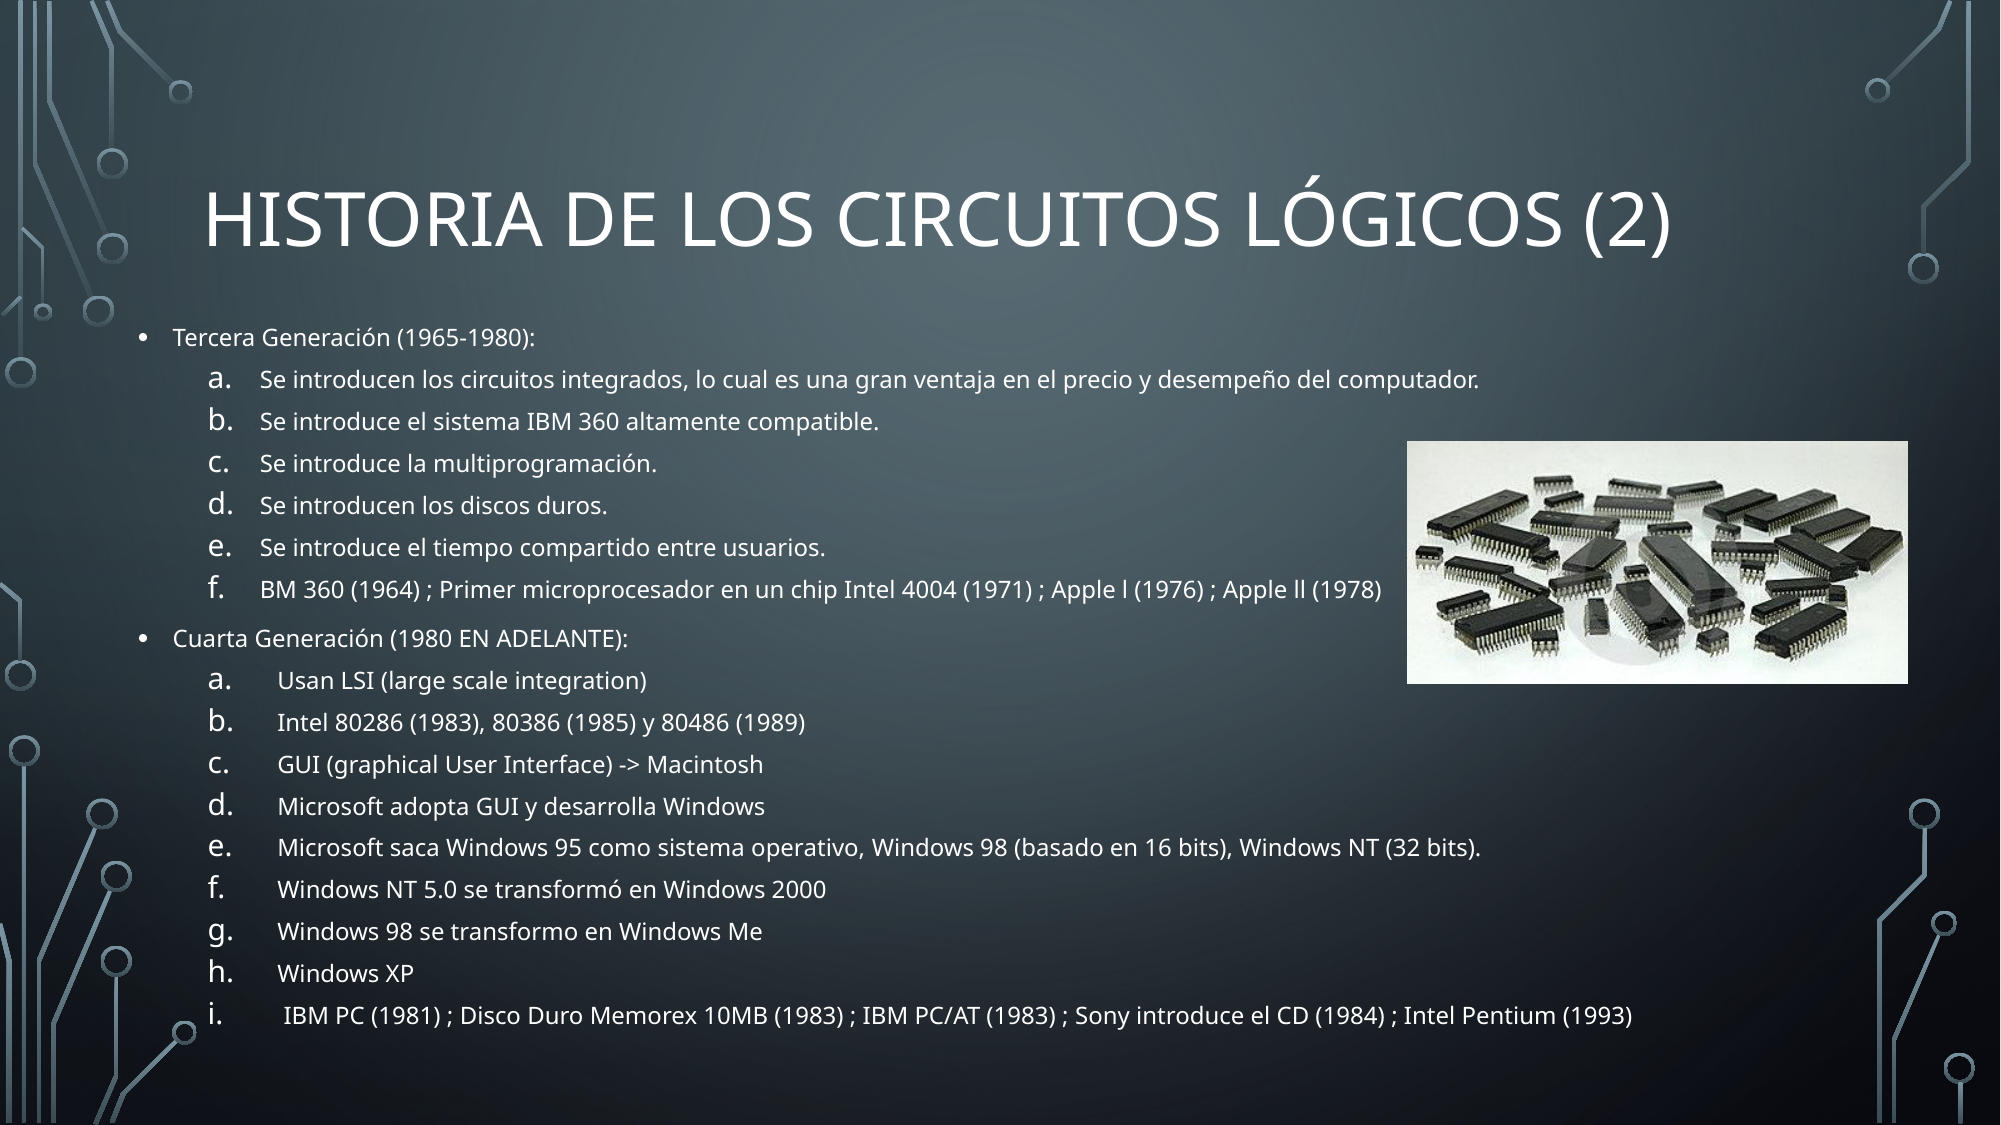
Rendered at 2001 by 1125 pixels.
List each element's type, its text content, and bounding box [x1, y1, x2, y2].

picture [1407, 440, 1909, 684]
list Tercera Generación (1965-1980): Se introducen los circuitos integrados, lo cual es una gran ventaja en el precio y desempeño del computador. Se introduce el sistema IBM 360 altamente compatible. Se introduce la multiprogramación. Se introducen los discos duros. Se introduce el tiempo compartido entre usuarios. BM 360 (1964) ; Primer microprocesador en un chip Intel 4004 (1971) ; Apple l (1976) ; Apple ll (1978) Cuarta Generación (1980 EN ADELANTE): Usan LSI (large scale integration) Intel 80286 (1983), 80386 (1985) y 80486 (1989) GUI (graphical User Interface) -> Macintosh Microsoft adopta GUI y desarrolla Windows Microsoft saca Windows 95 como sistema operativo, Windows 98 (basado en 16 bits), Windows NT (32 bits). Windows NT 5.0 se transformó en Windows 2000 Windows 98 se transformo en Windows Me Windows XP IBM PC (1981) ; Disco Duro Memorex 10MB (1983) ; IBM PC/AT (1983) ; Sony introduce el CD (1984) ; Intel Pentium (1993) [122, 309, 1877, 1043]
title Historia de los circuitos lógicos (2) [187, 101, 1813, 309]
